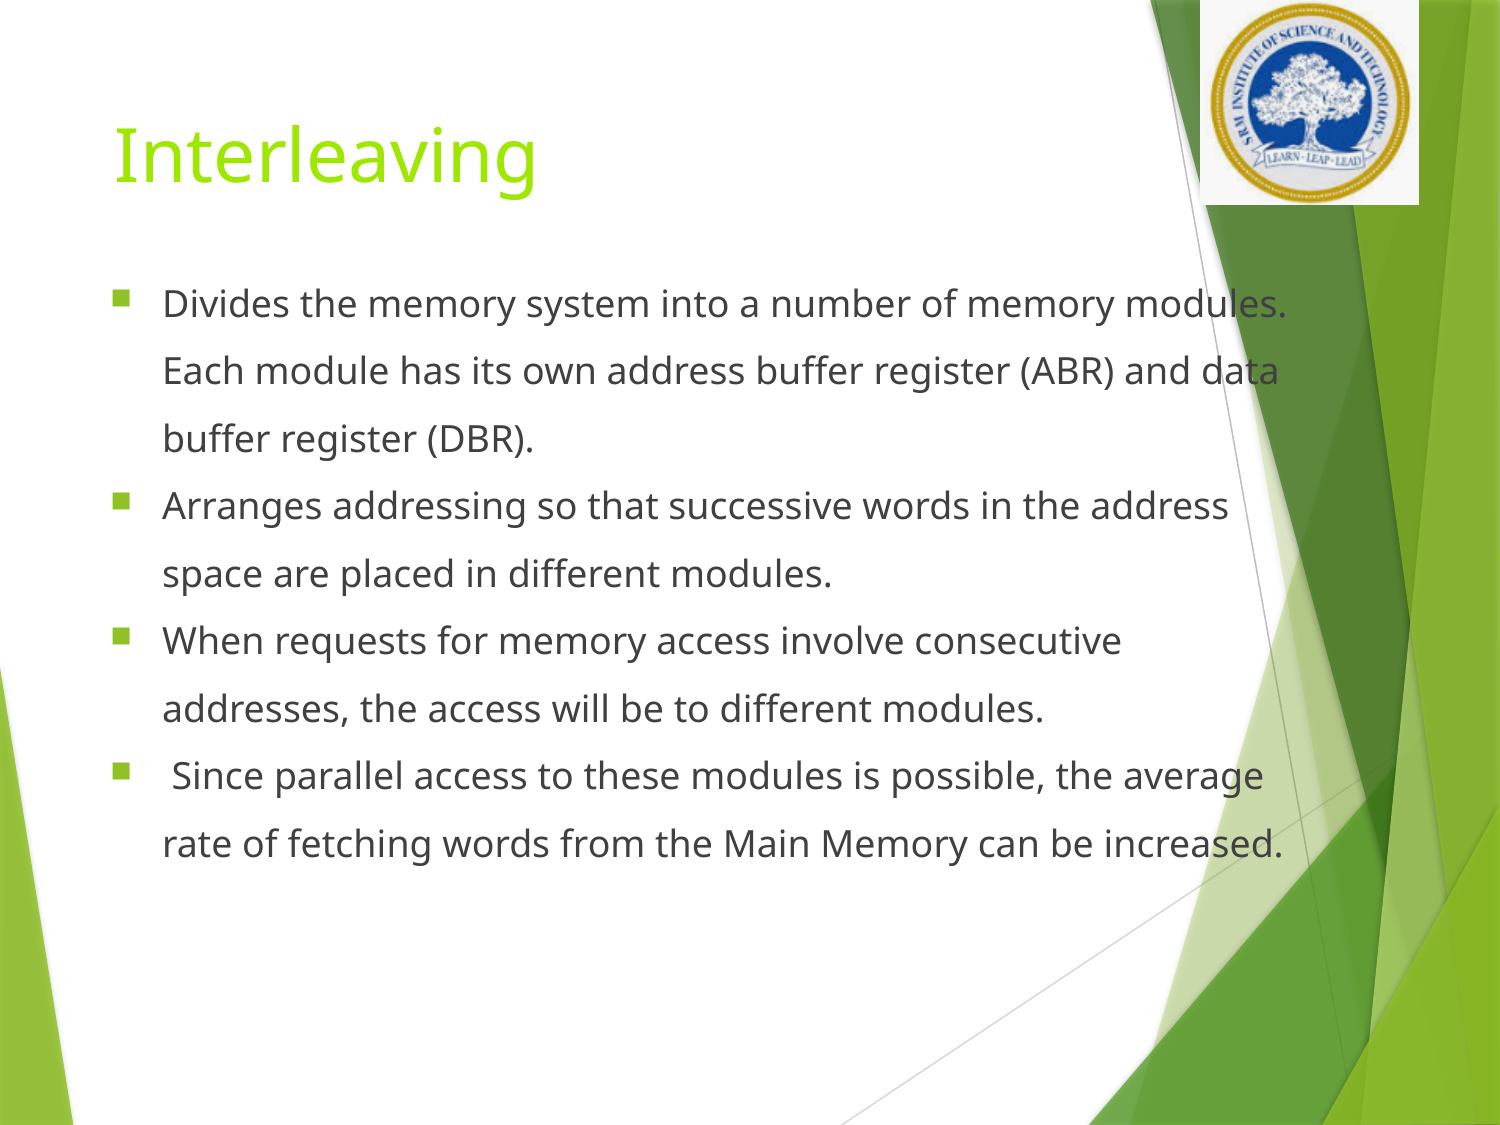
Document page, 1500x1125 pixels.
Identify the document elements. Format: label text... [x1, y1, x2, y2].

list Divides the memory system into a number of memory modules. Each module has its own address buffer register (ABR) and data buffer register (DBR). Arranges addressing so that successive words in the address space are placed in different modules. When requests for memory access involve consecutive addresses, the access will be to different modules. Since parallel access to these modules is possible, the average rate of fetching words from the Main Memory can be increased. [75, 249, 1313, 938]
picture [1199, 0, 1420, 206]
title Interleaving [99, 99, 1142, 249]
